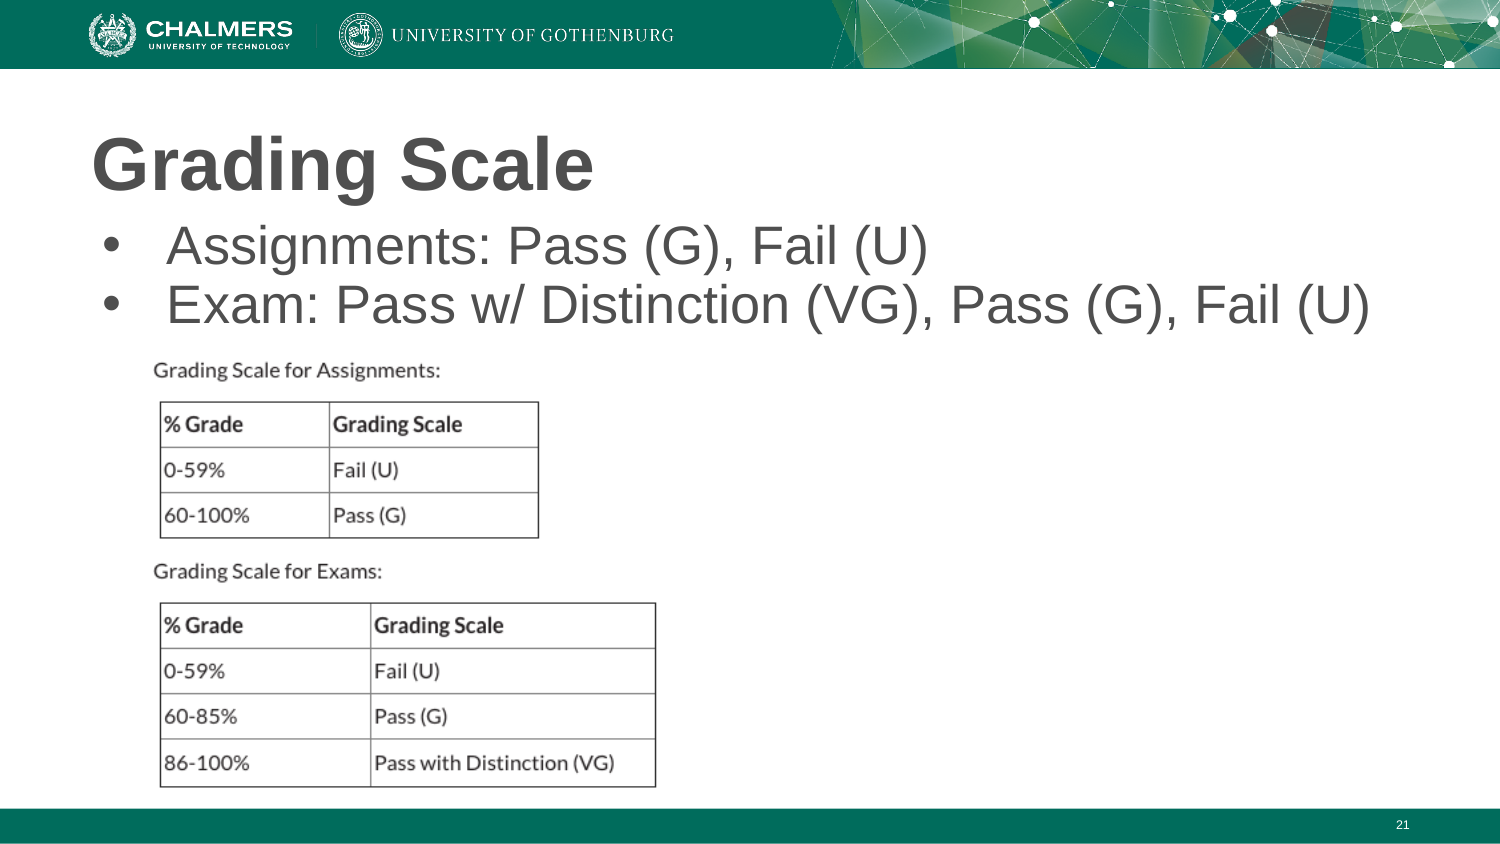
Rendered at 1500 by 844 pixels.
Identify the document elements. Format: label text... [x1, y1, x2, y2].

slide_number ‹#› [1074, 809, 1425, 844]
picture [759, 0, 1500, 68]
picture [140, 355, 676, 801]
picture [64, 0, 696, 85]
list Assignments: Pass (G), Fail (U) Exam: Pass w/ Distinction (VG), Pass (G), Fail (U) [76, 210, 1425, 782]
title Grading Scale [76, 100, 1425, 210]
